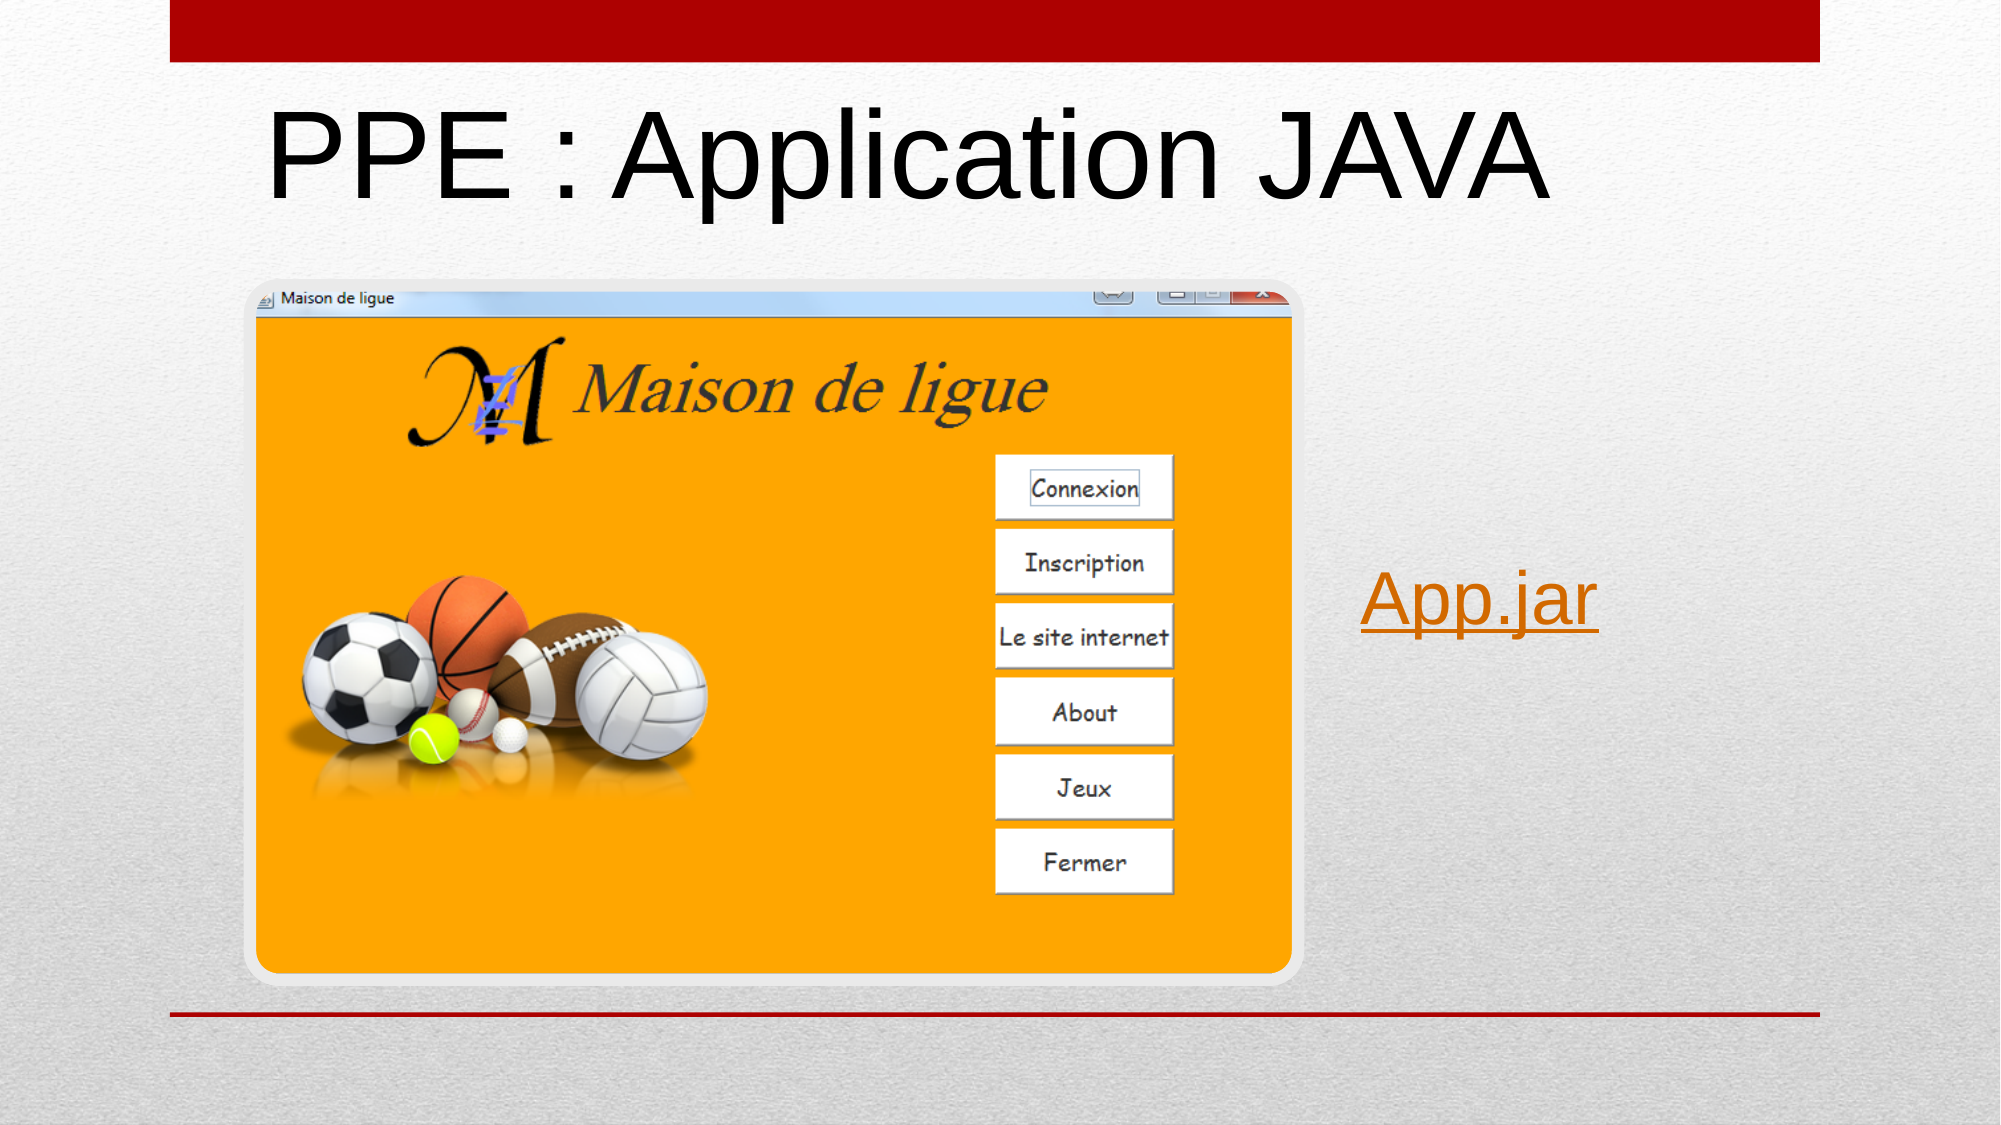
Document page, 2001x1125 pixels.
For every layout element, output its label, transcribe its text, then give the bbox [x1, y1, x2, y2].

list App.jar [1345, 493, 1685, 695]
title PPE : Application JAVA [249, 55, 1734, 232]
picture [249, 284, 1299, 981]
